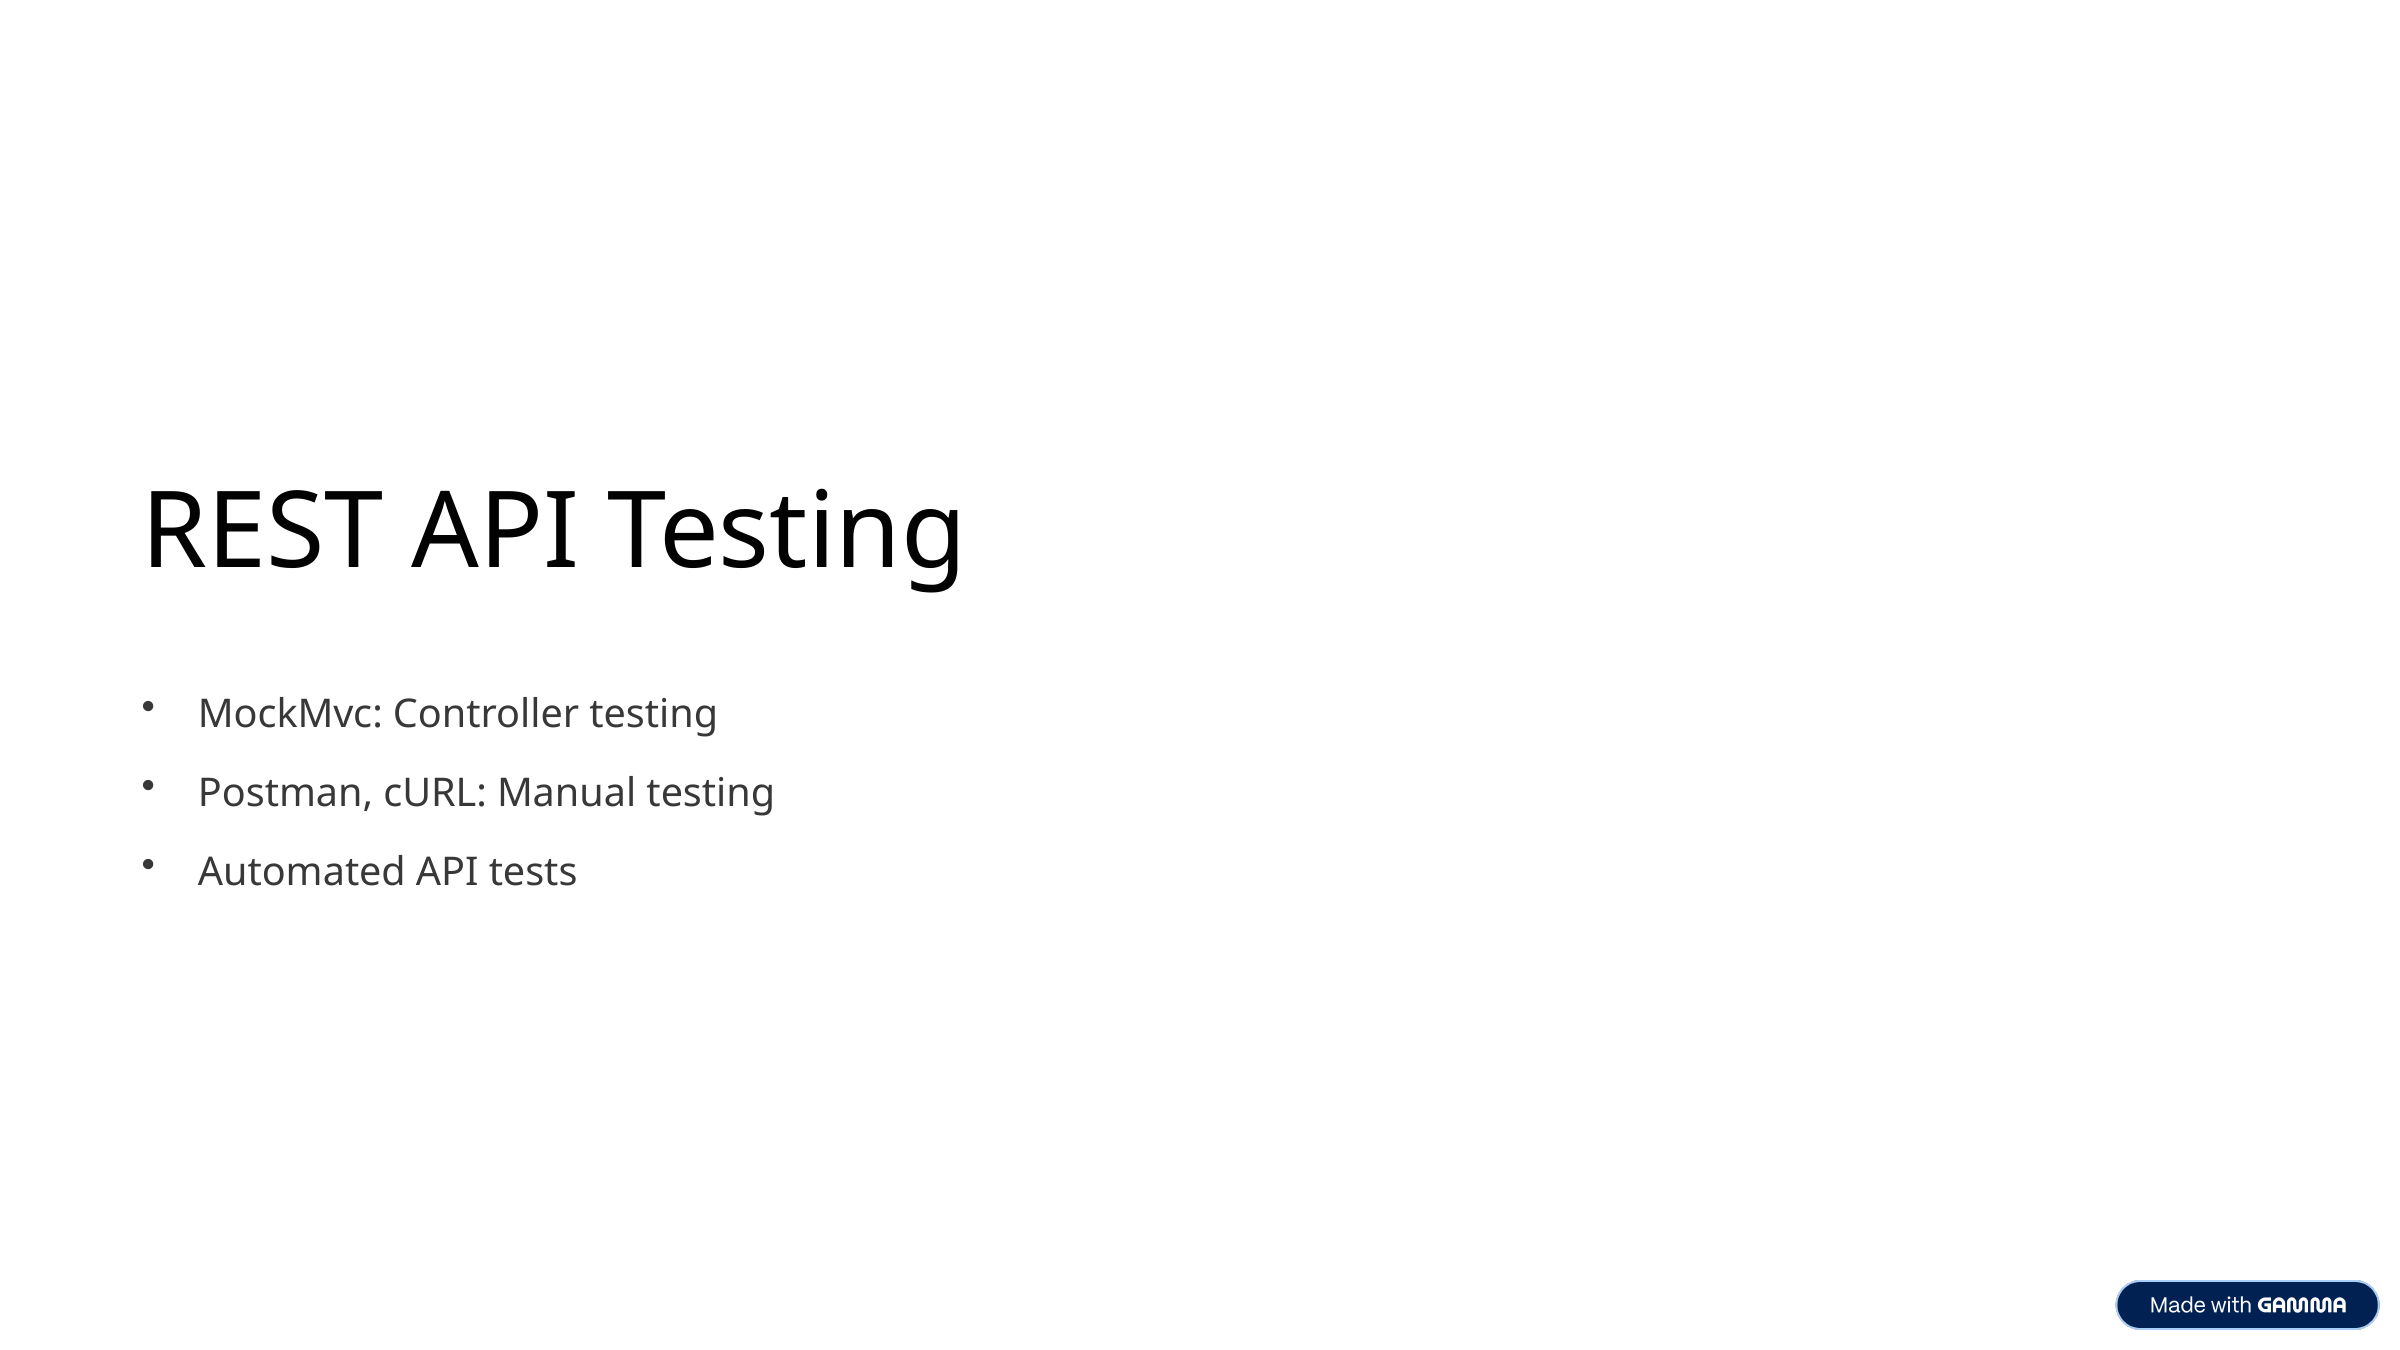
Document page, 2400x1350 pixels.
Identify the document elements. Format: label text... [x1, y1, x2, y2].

text_box MockMvc: Controller testing [141, 670, 2259, 736]
text_box REST API Testing [141, 456, 1205, 590]
text_box Automated API tests [141, 828, 2259, 894]
picture [2106, 1271, 2389, 1339]
text_box Postman, cURL: Manual testing [141, 749, 2259, 815]
